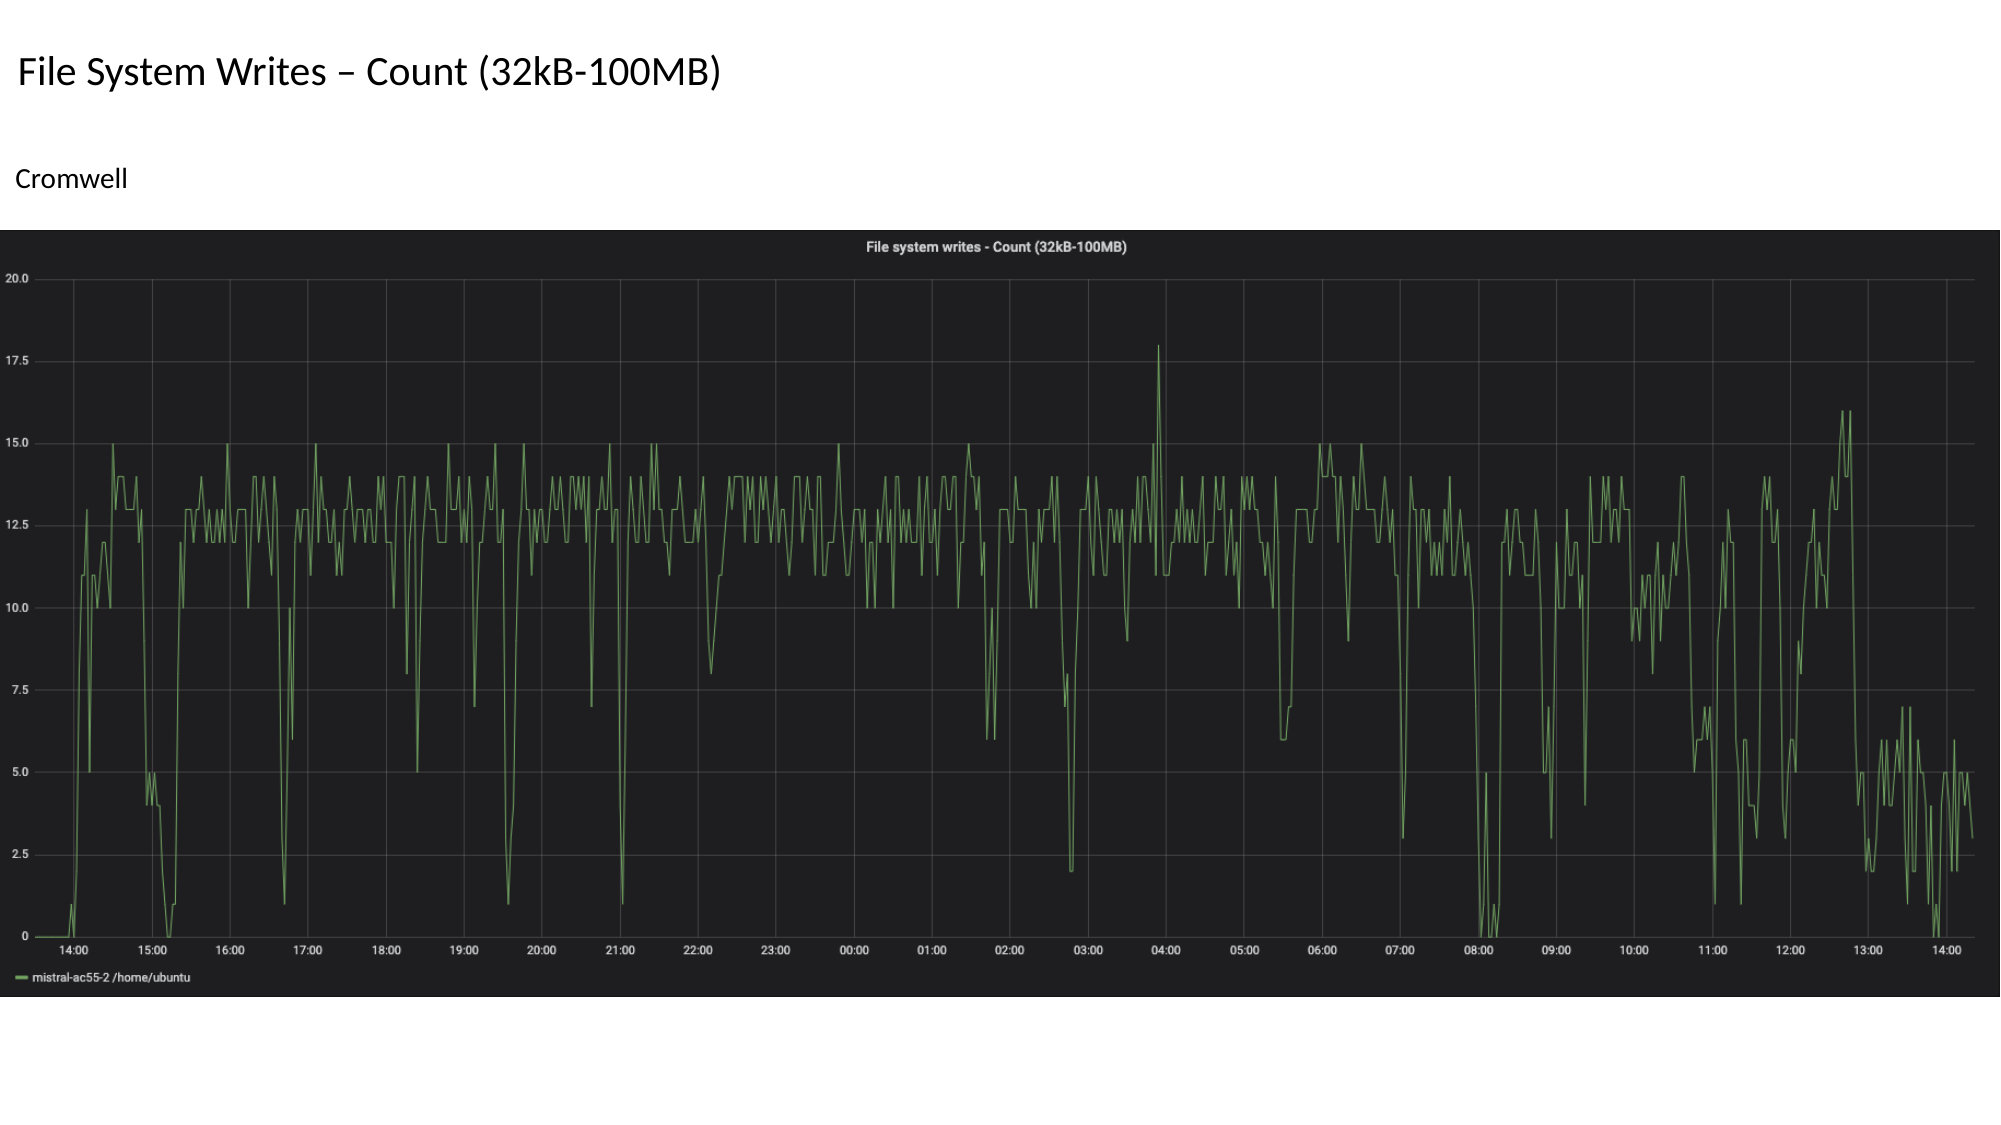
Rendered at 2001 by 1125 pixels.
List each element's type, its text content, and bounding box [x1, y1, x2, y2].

text_box Cromwell [0, 151, 144, 202]
picture [0, 230, 2000, 997]
text_box File System Writes – Count (32kB-100MB) [3, 36, 738, 102]
